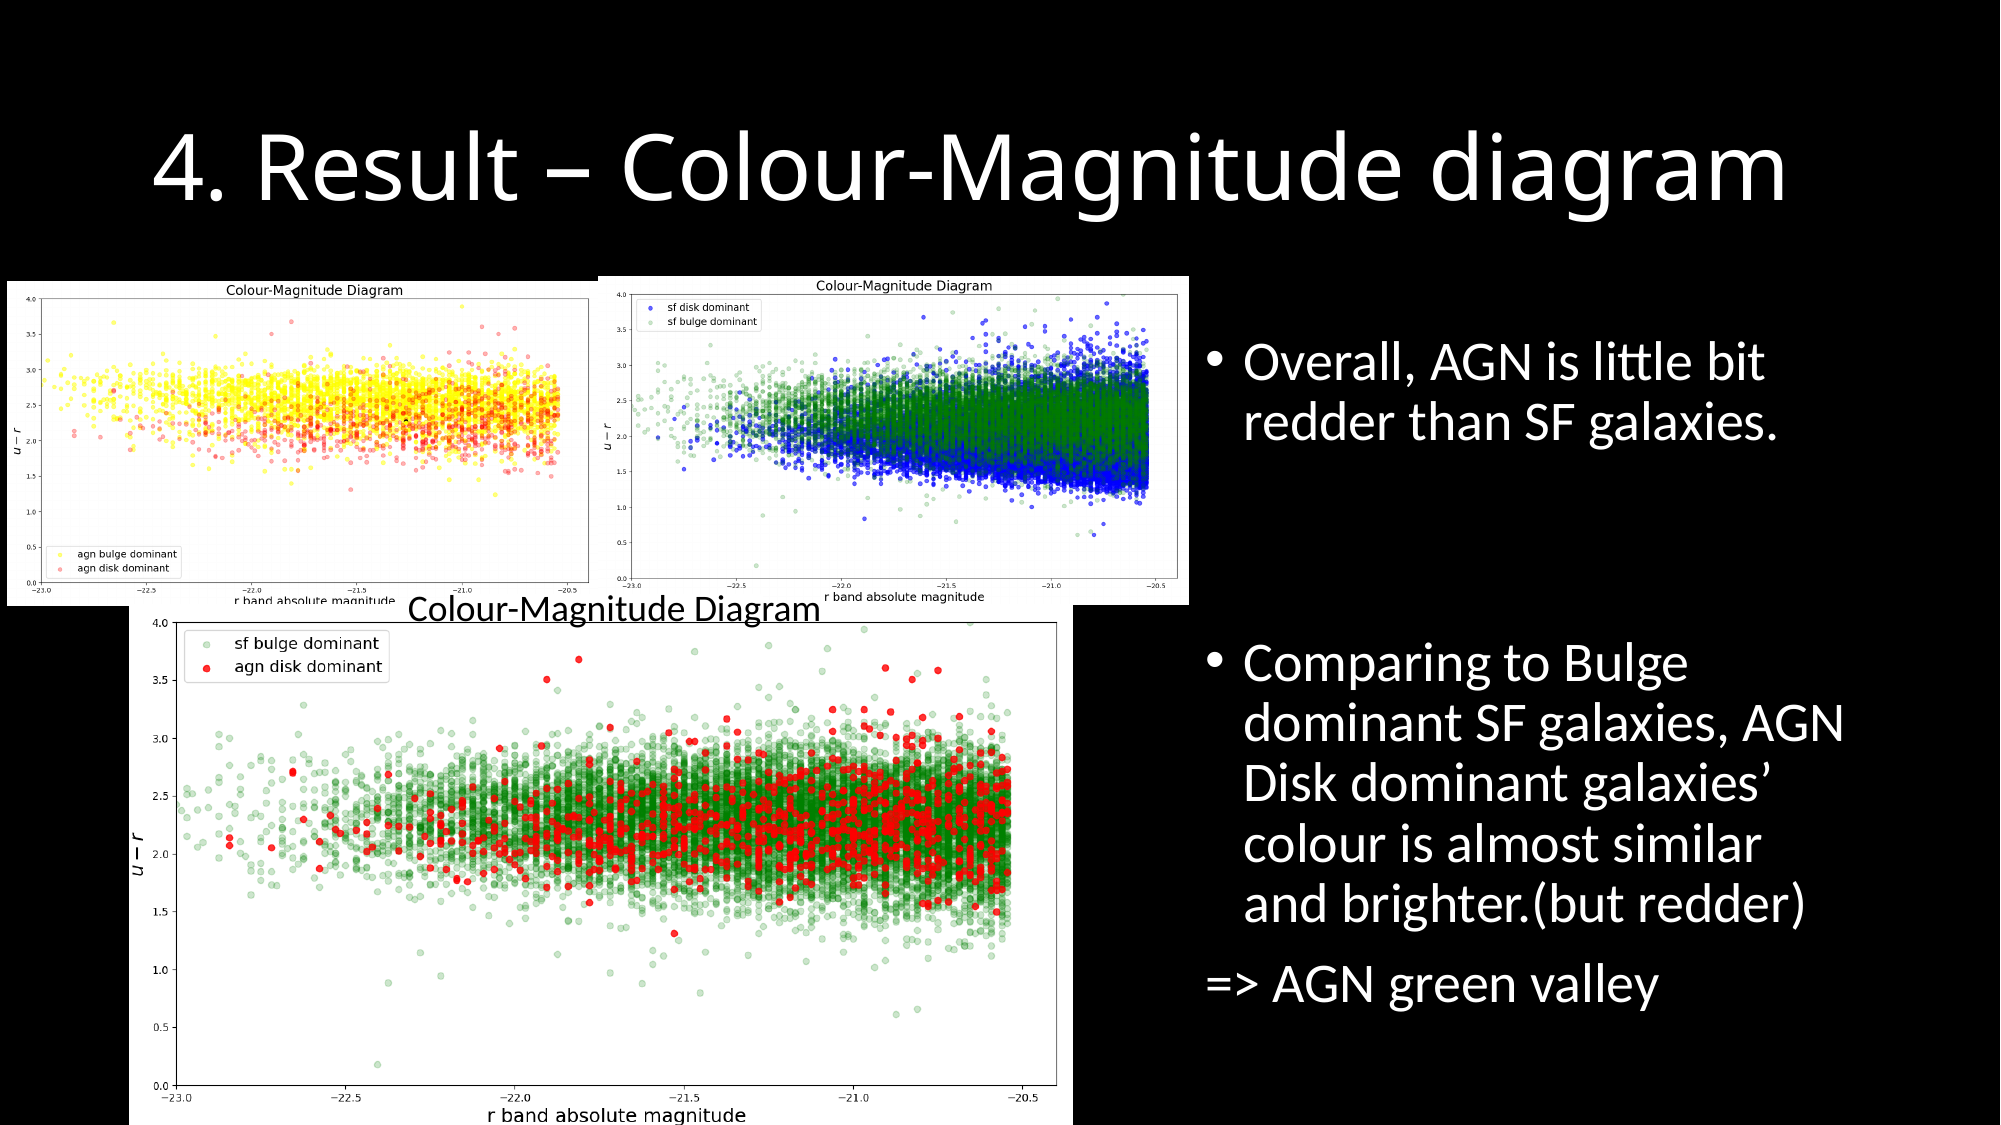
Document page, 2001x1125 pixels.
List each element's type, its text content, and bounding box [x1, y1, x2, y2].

picture [7, 276, 1189, 1125]
list Overall, AGN is little bit redder than SF galaxies. Comparing to Bulge dominant SF galaxies, AGN Disk dominant galaxies’ colour is almost similar and brighter.(but redder) => AGN green valley [1189, 324, 1863, 1039]
title 4. Result – Colour-Magnitude diagram [137, 59, 1863, 278]
